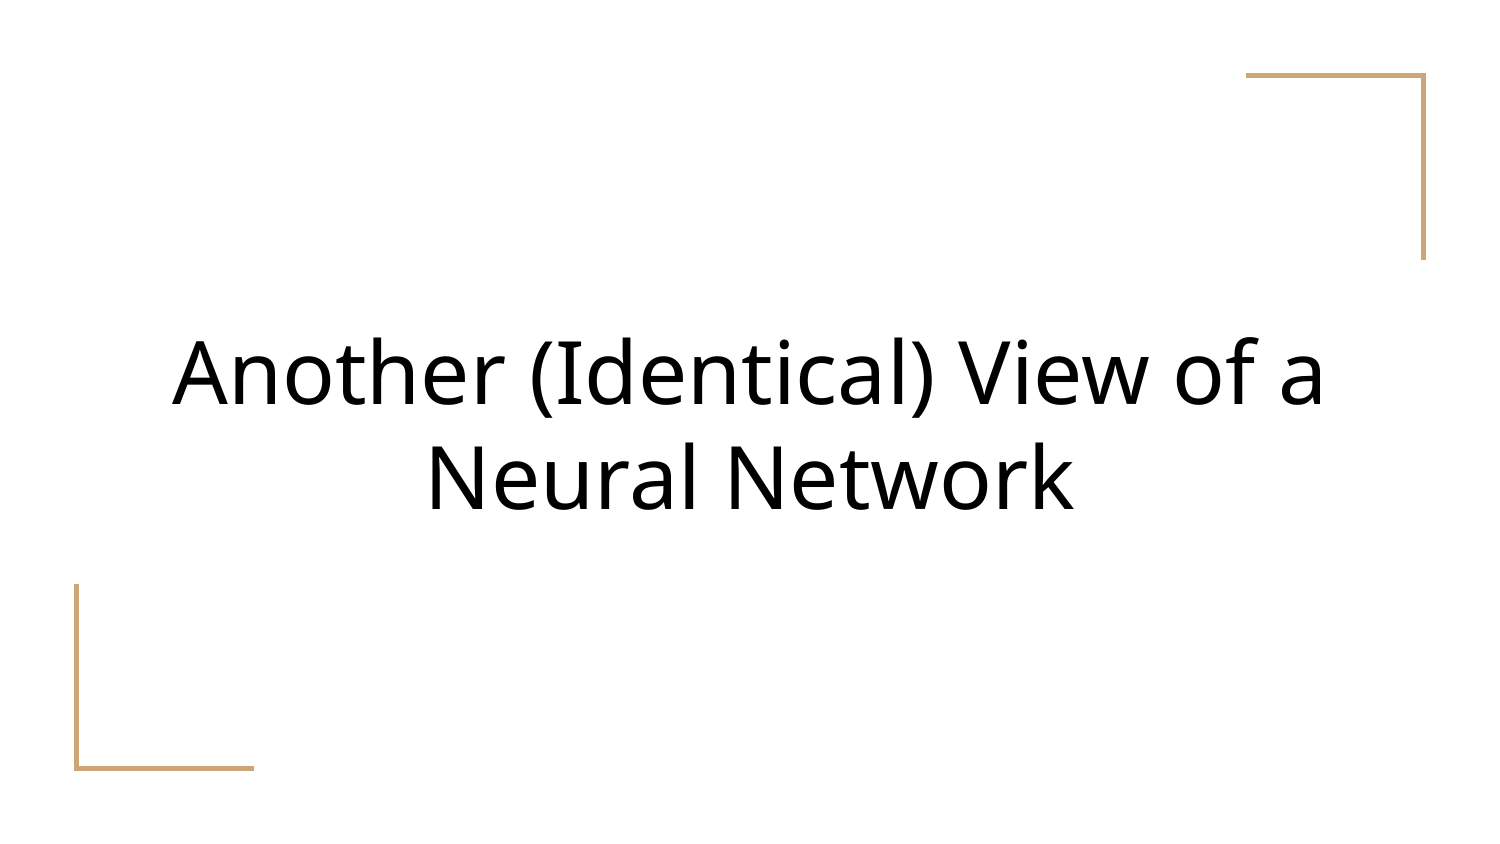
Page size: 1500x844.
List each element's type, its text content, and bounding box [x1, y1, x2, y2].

title Another (Identical) View of a Neural Network [126, 296, 1374, 548]
